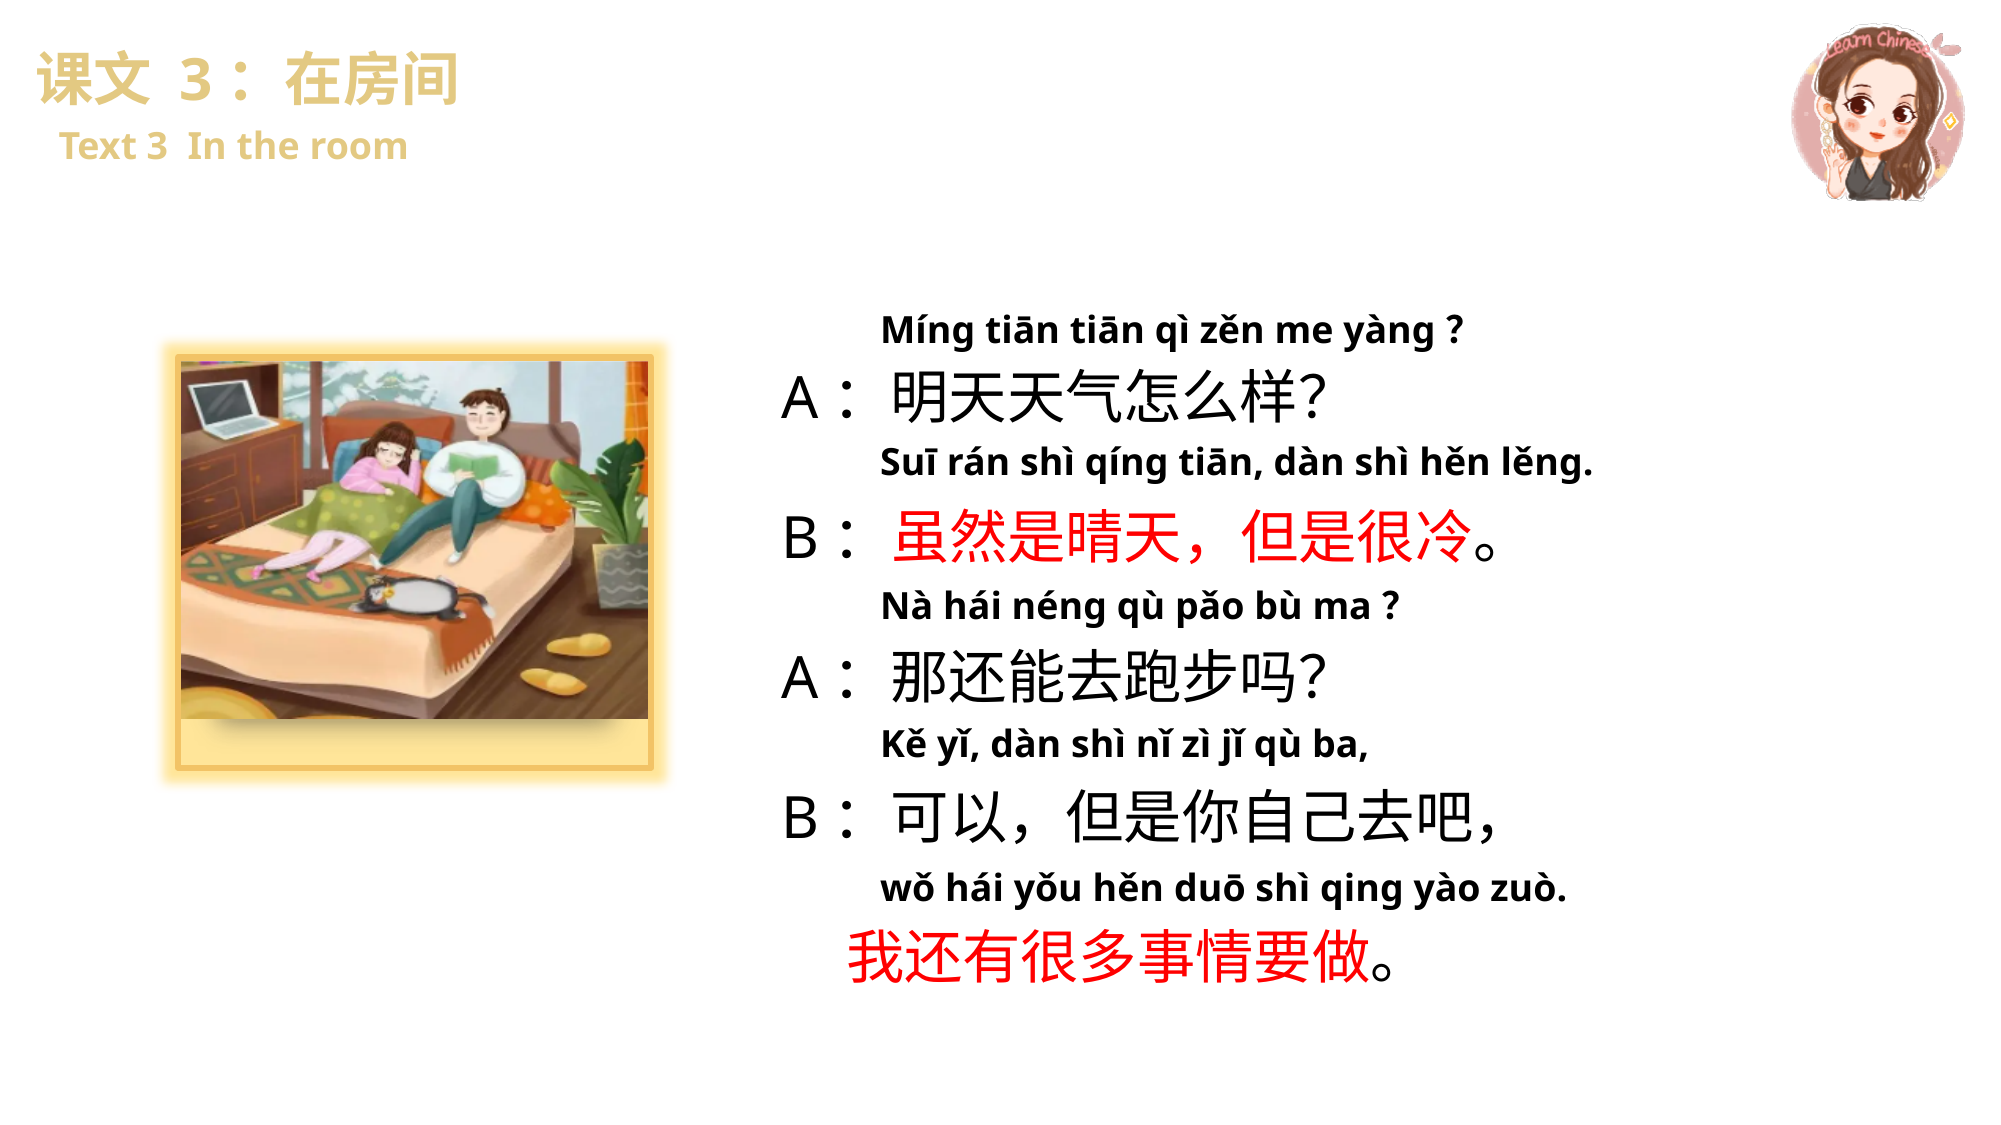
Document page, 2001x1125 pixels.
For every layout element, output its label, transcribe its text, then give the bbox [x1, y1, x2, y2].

text_box Text 3 In the room [43, 115, 425, 175]
picture [1758, 0, 1998, 240]
text_box Nà hái néng qù pǎo bù ma？ [865, 574, 1867, 635]
text_box Kě yǐ, dàn shì nǐ zì jǐ qù ba, [865, 712, 1867, 773]
text_box Suī rán shì qíng tiān, dàn shì hěn lěng. [865, 430, 2000, 491]
text_box Míng tiān tiān qì zěn me yàng？ [865, 298, 1867, 359]
text_box A：明天天气怎么样？ B：虽然是晴天，但是很冷。 A：那还能去跑步吗？ B：可以，但是你自己去吧， 我还有很多事情要做。 [766, 282, 1885, 998]
picture [181, 360, 648, 765]
text_box wǒ hái yǒu hěn duō shì qing yào zuò. [865, 856, 1867, 917]
text_box 课文 3：在房间 [20, 35, 475, 120]
